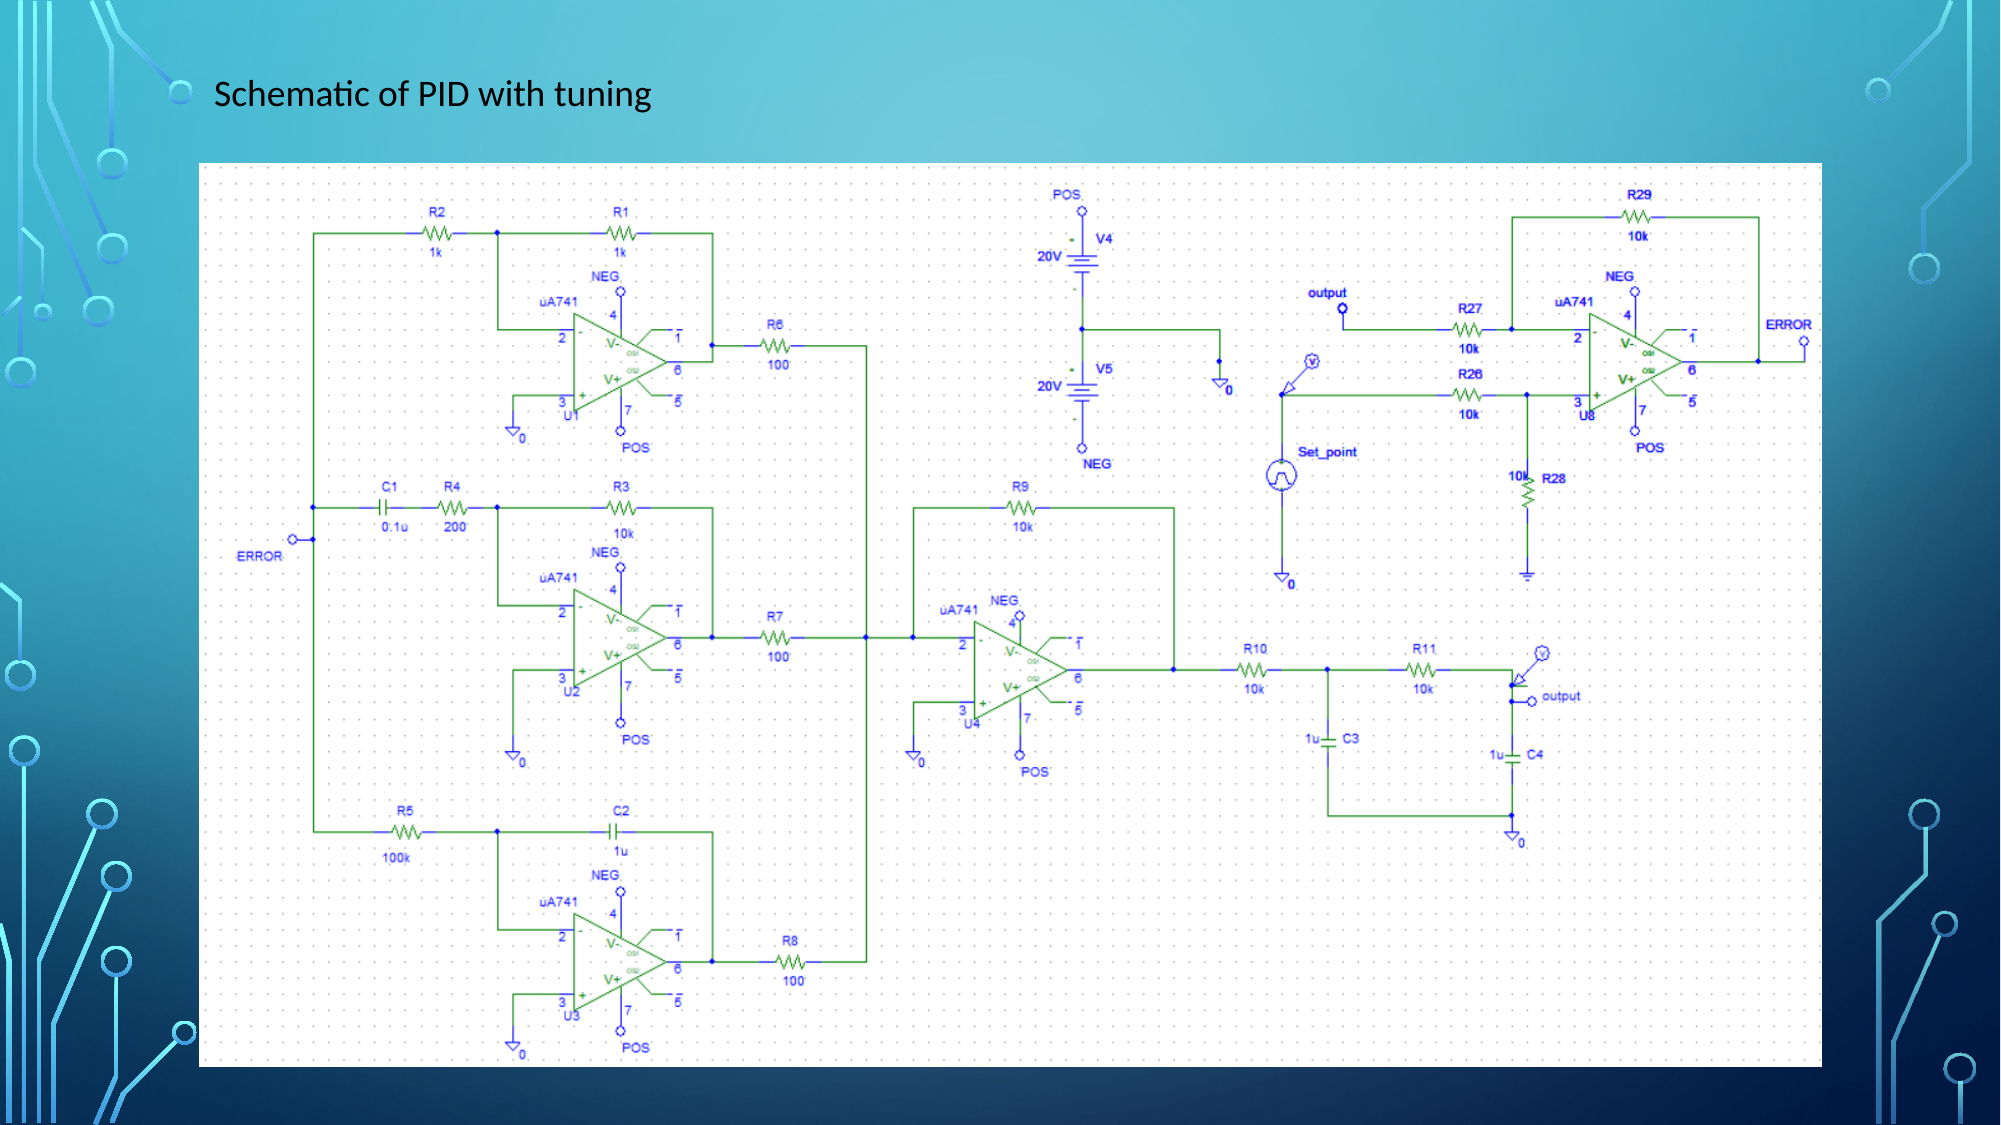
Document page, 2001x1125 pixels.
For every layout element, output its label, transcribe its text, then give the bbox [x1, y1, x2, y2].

picture [199, 163, 1822, 1067]
text_box Schematic of PID with tuning [199, 58, 1499, 122]
